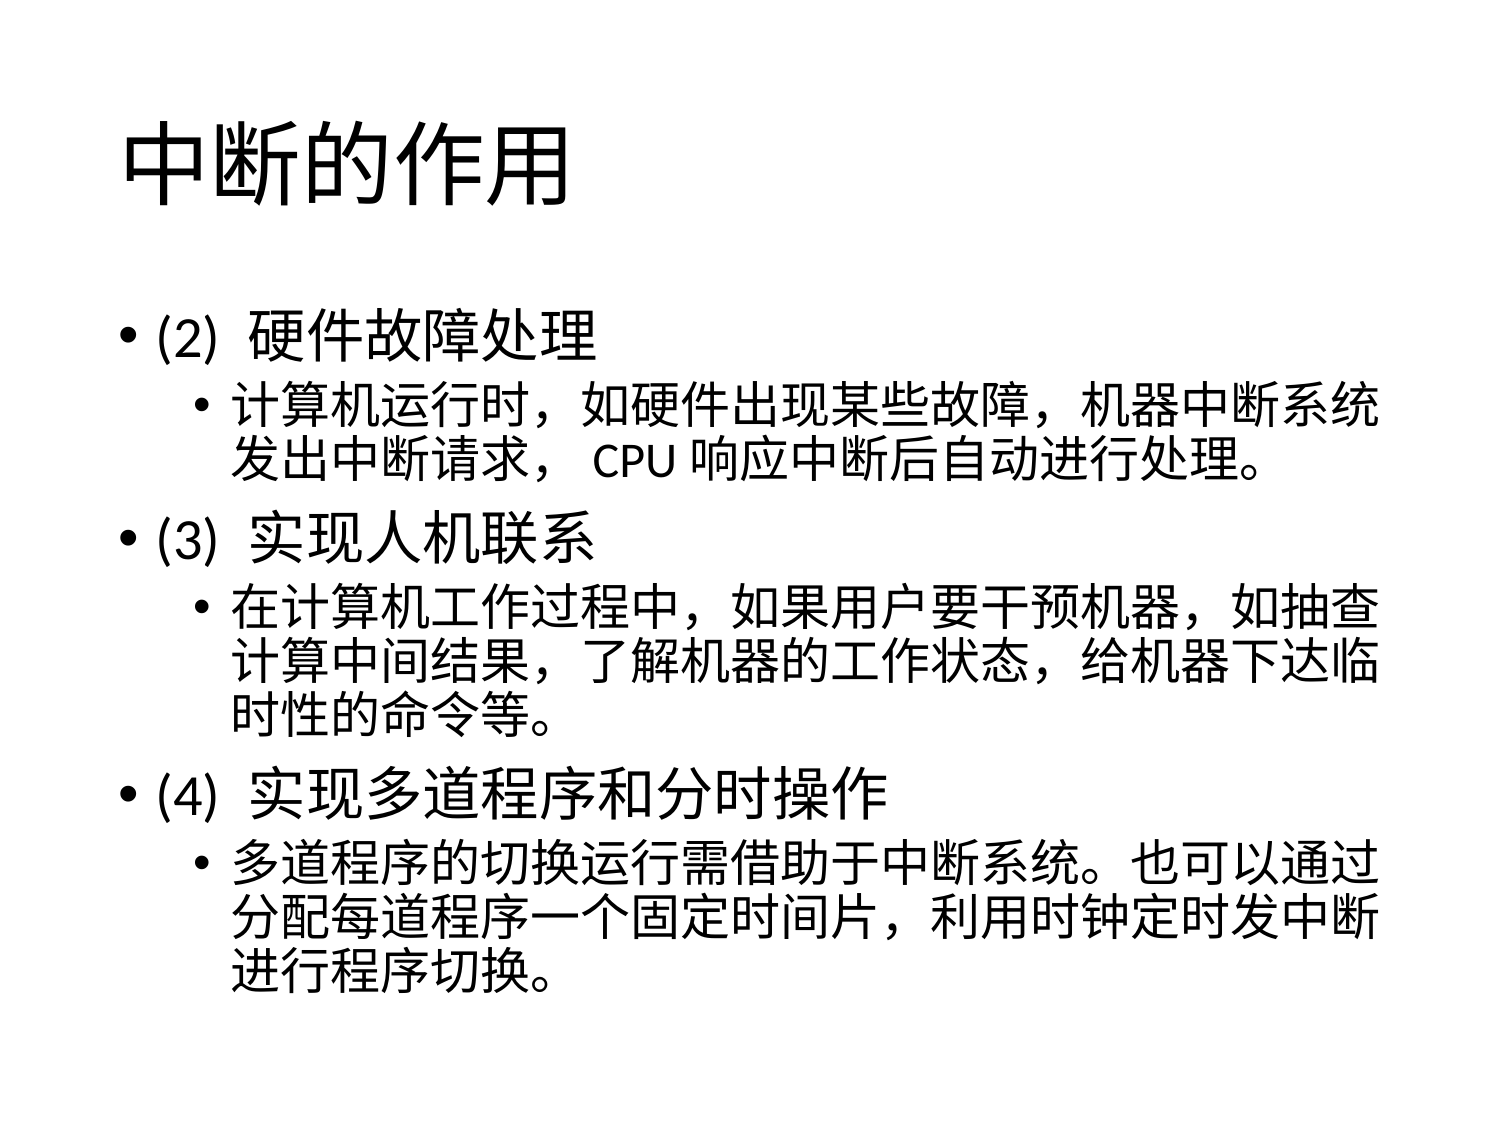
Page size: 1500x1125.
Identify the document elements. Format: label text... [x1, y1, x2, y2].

title 中断的作用 [103, 59, 1397, 278]
list (2) 硬件故障处理 计算机运行时，如硬件出现某些故障，机器中断系统发出中断请求，CPU响应中断后自动进行处理。 (3) 实现人机联系 在计算机工作过程中，如果用户要干预机器，如抽查计算中间结果，了解机器的工作状态，给机器下达临时性的命令等。 (4) 实现多道程序和分时操作 多道程序的切换运行需借助于中断系统。也可以通过分配每道程序一个固定时间片，利用时钟定时发中断进行程序切换。 [103, 299, 1397, 1014]
